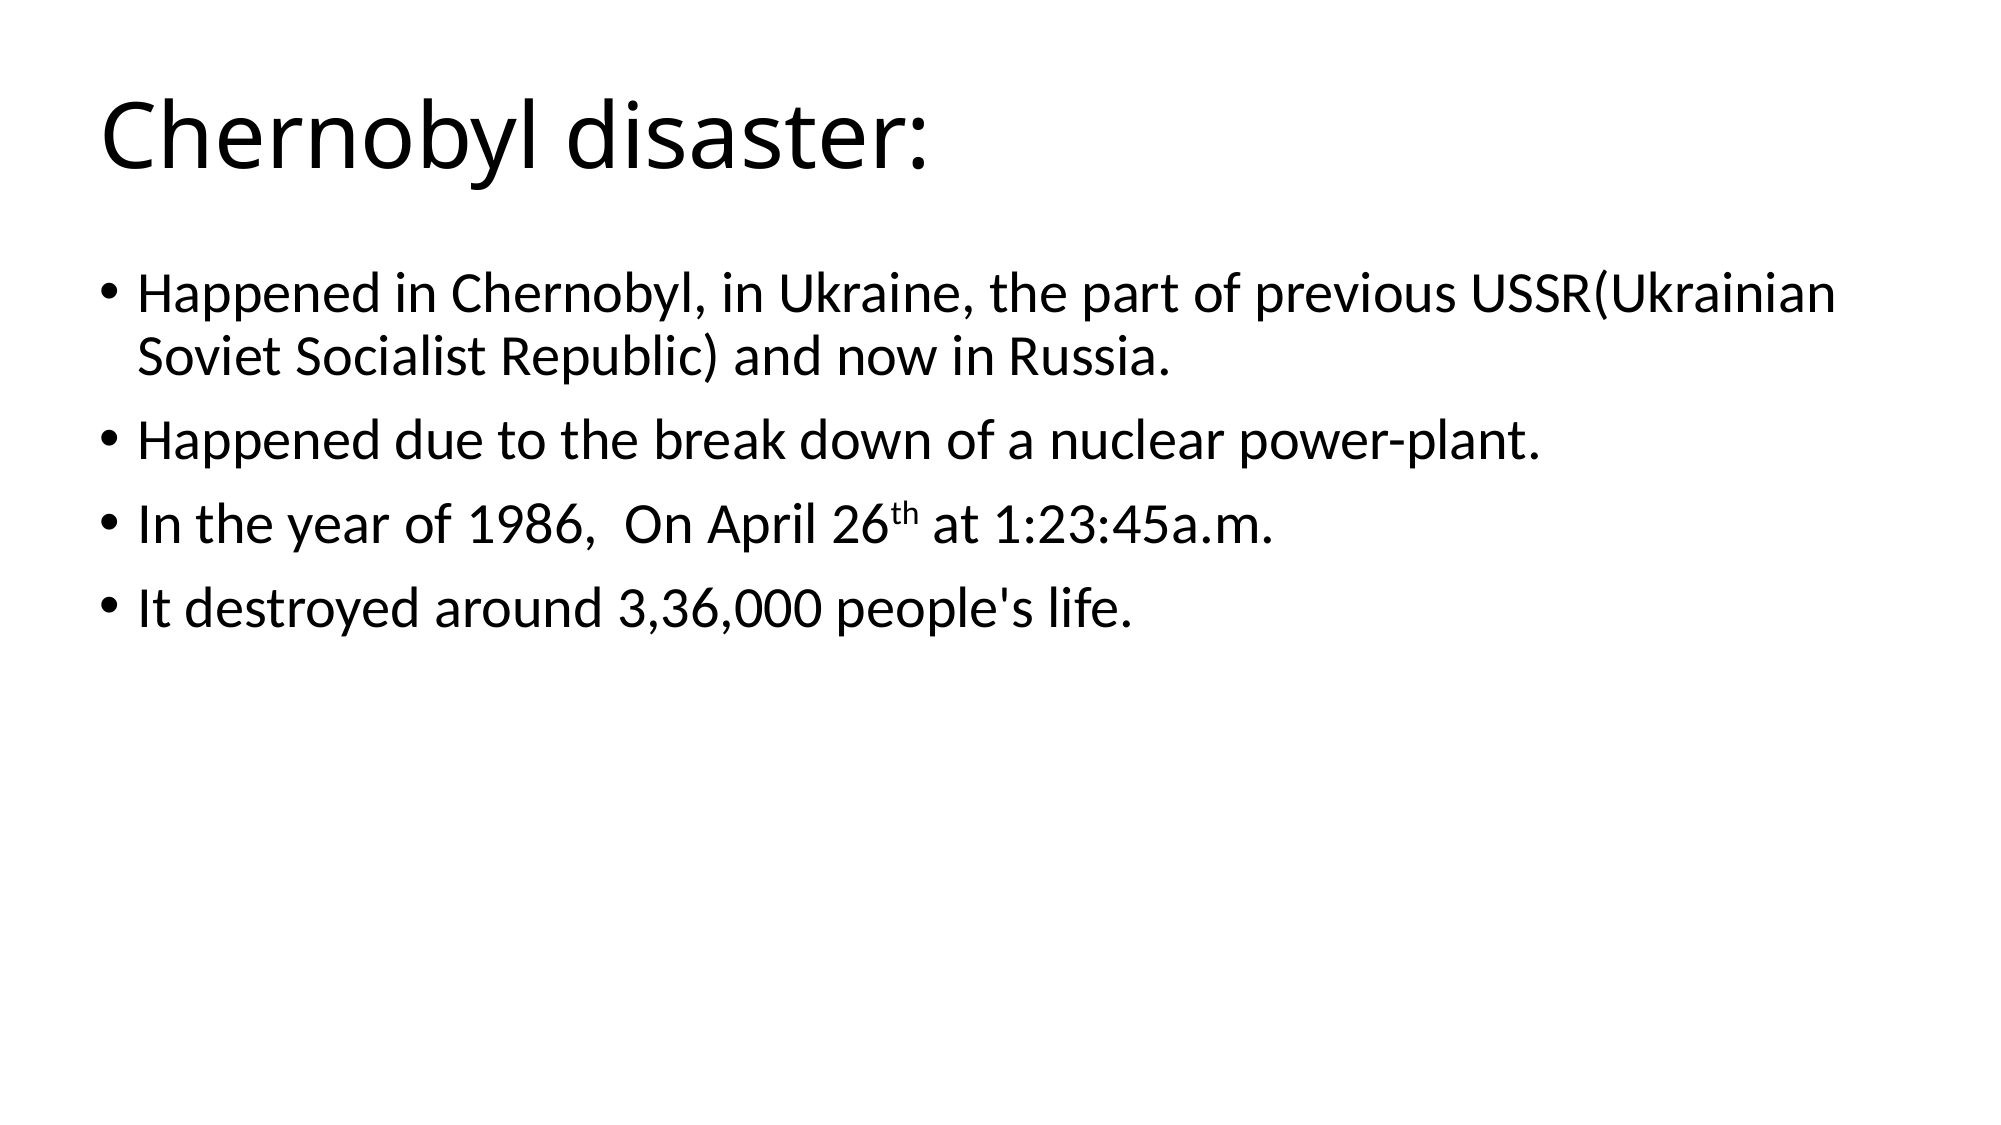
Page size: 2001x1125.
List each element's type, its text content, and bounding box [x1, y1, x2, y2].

title Chernobyl disaster: [99, 52, 1379, 225]
list Happened in Chernobyl, in Ukraine, the part of previous USSR(Ukrainian Soviet Socialist Republic) and now in Russia. Happened due to the break down of a nuclear power-plant. In the year of 1986, On April 26th at 1:23:45a.m. It destroyed around 3,36,000 people's life. [99, 262, 1899, 990]
